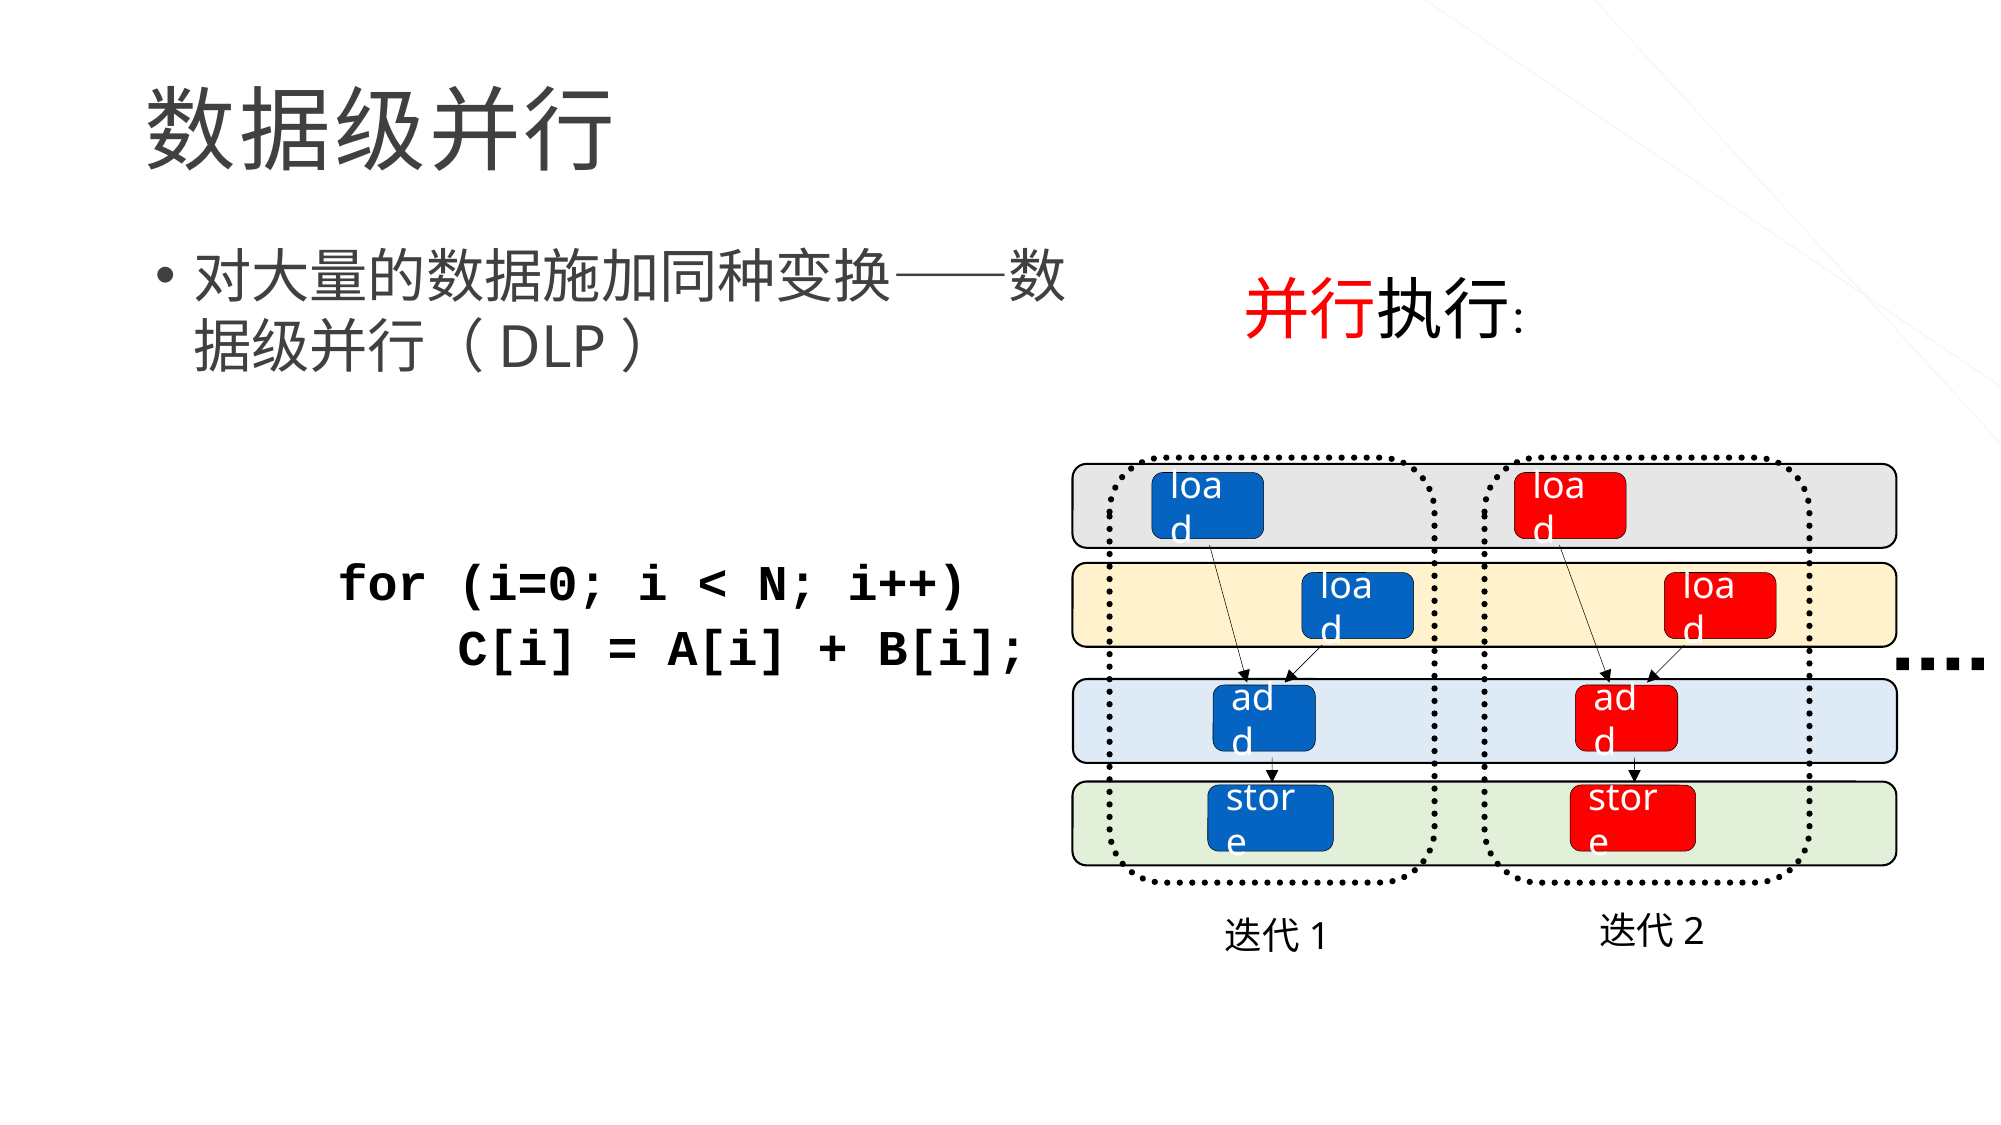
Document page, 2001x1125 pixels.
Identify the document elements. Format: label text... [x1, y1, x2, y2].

text_box 迭代1 [1209, 904, 1385, 965]
text_box [1435, 679, 1484, 763]
text_box [1072, 562, 1109, 647]
text_box 并行执行： [1228, 259, 1568, 355]
text_box [1072, 463, 1109, 548]
text_box [1435, 562, 1484, 647]
text_box for (i=0; i < N; i++) C[i] = A[i] + B[i]; [322, 542, 1043, 683]
text_box [1435, 463, 1484, 548]
text_box [1072, 781, 1109, 866]
text_box [1810, 562, 1897, 647]
text_box [1072, 679, 1109, 763]
text_box 迭代2 [1584, 899, 1800, 960]
text_box [1435, 781, 1484, 866]
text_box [1484, 457, 1810, 883]
text_box [1810, 463, 1897, 548]
title 数据级并行 [129, 57, 952, 210]
list 对大量的数据施加同种变换——数据级并行（DLP） [140, 231, 1132, 458]
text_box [1109, 457, 1435, 883]
text_box [1810, 679, 1897, 763]
text_box [1810, 781, 1897, 866]
